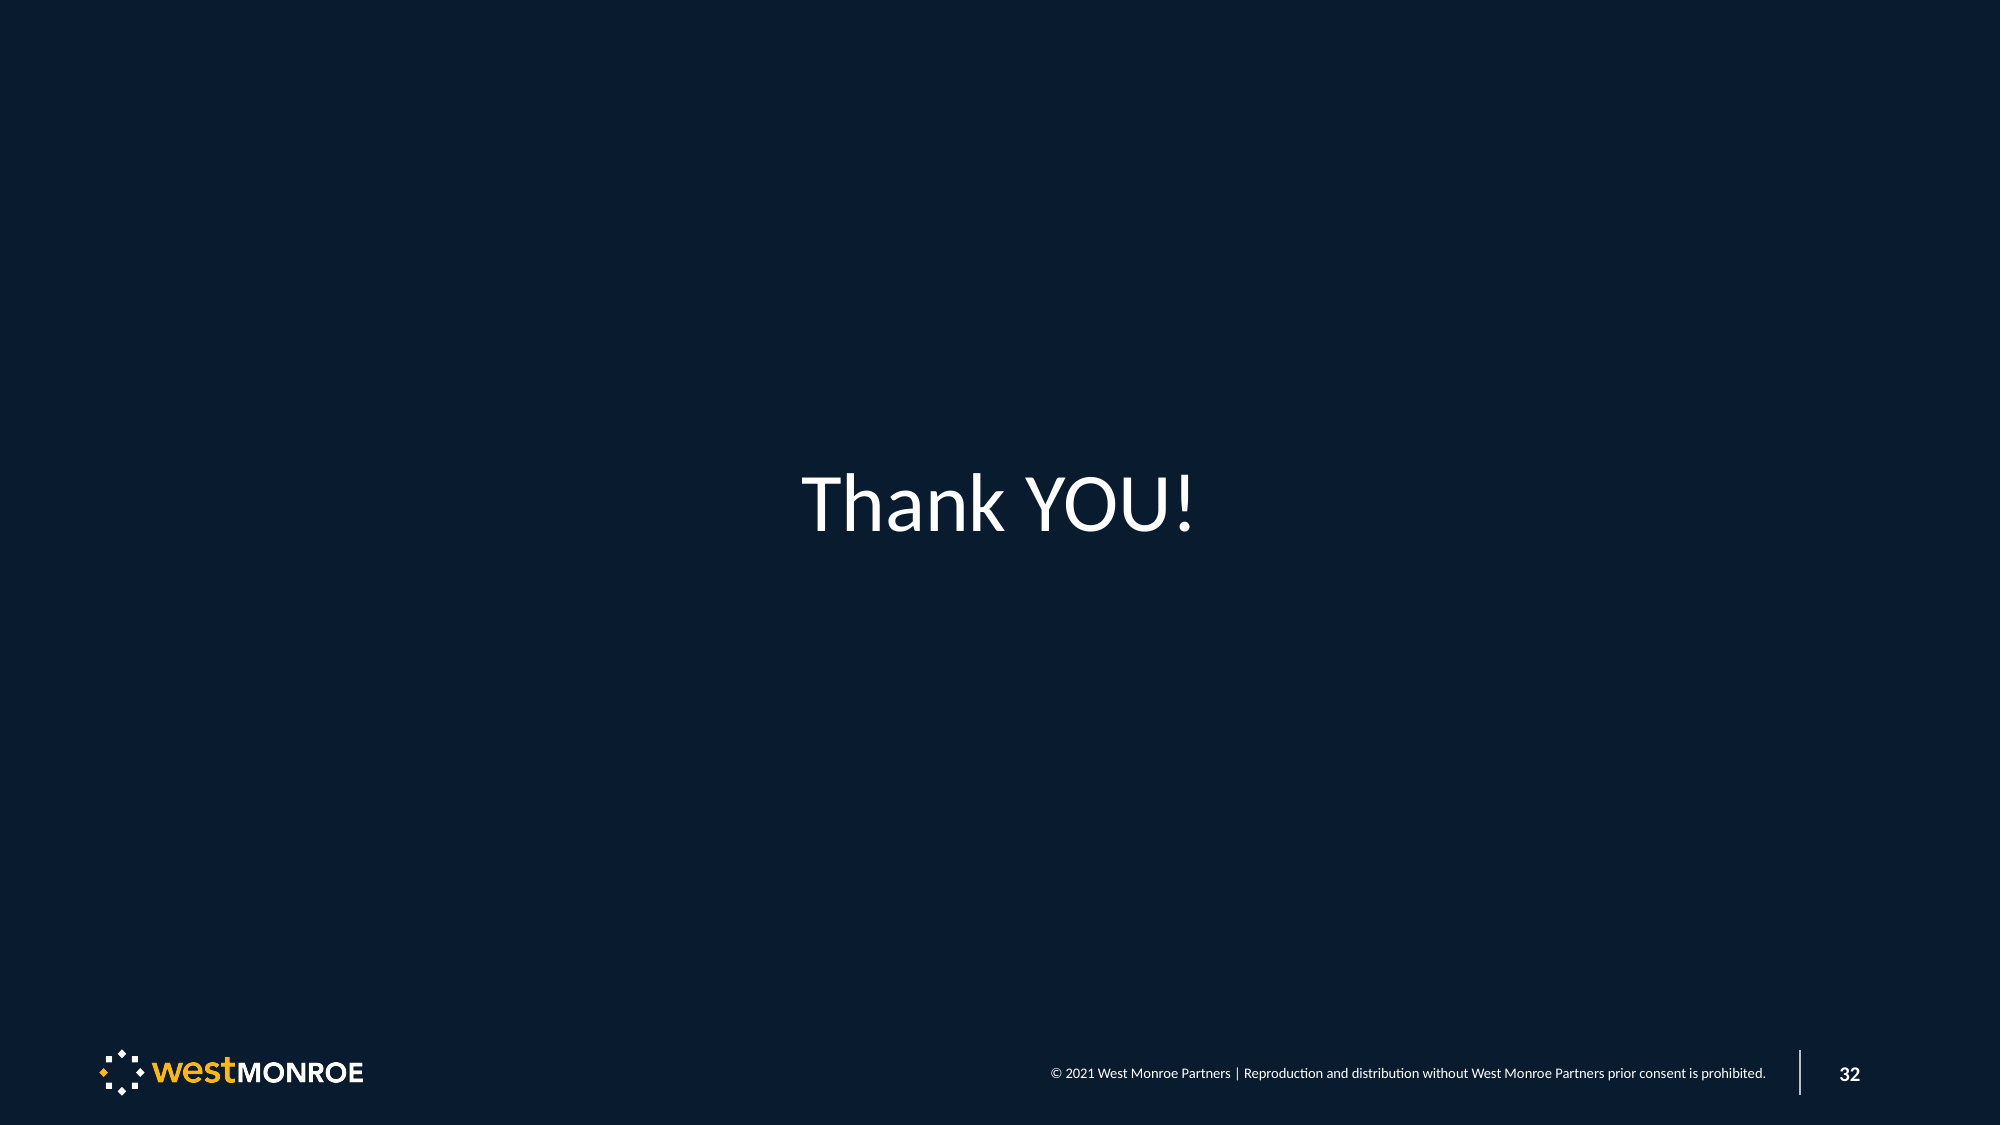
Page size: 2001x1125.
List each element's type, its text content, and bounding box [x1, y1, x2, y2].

slide_number 32 [1800, 1042, 1900, 1103]
picture [99, 1049, 363, 1096]
list Thank YOU! [328, 179, 1672, 830]
